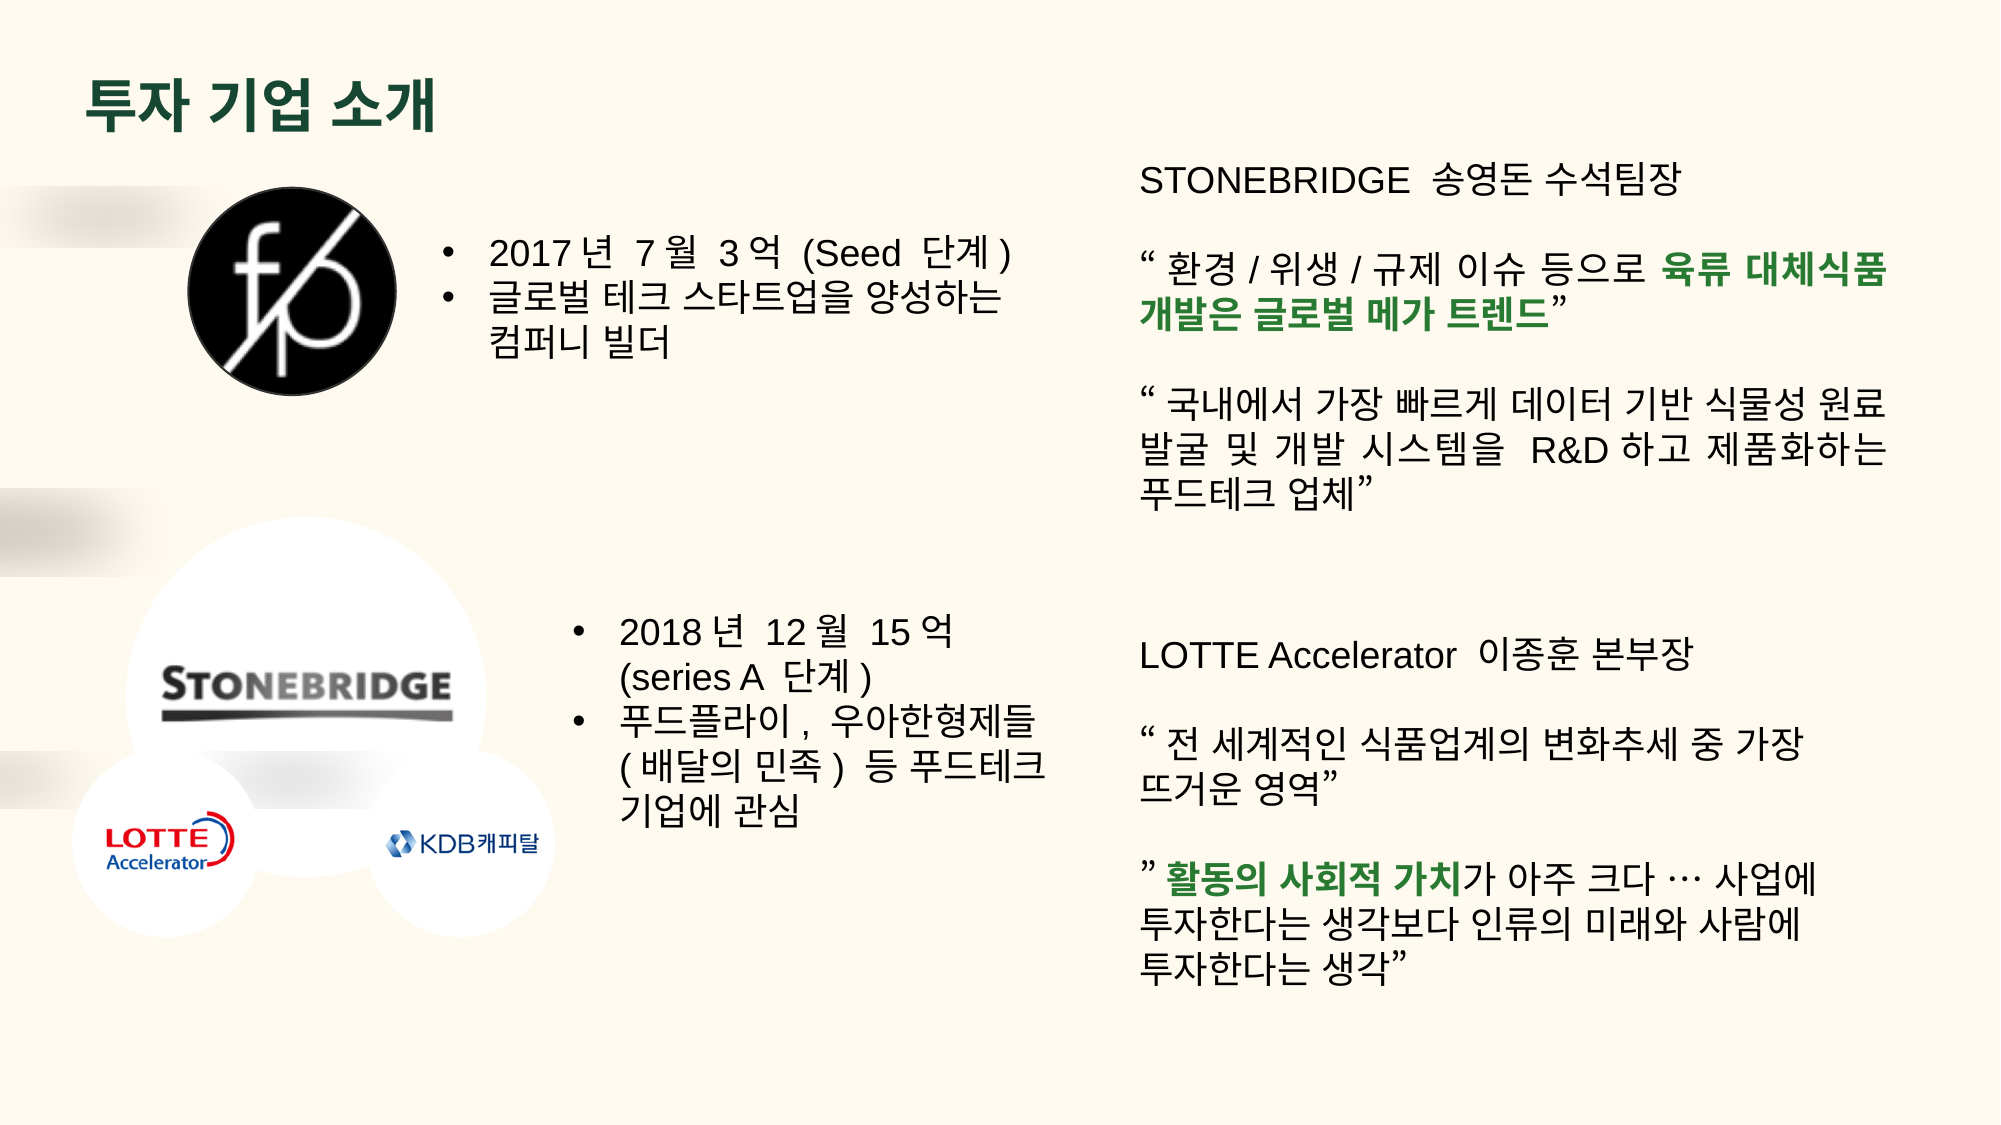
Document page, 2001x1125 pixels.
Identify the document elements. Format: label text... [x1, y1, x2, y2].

text_box 투자 기업 소개 [69, 62, 1000, 147]
text_box 2018년 12월 15억 (series A 단계) 푸드플라이, 우아한형제들(배달의 민족) 등 푸드테크 기업에 관심 [557, 600, 1085, 841]
picture [72, 516, 555, 938]
picture [188, 187, 396, 396]
text_box LOTTE Accelerator 이종훈 본부장 “전 세계적인 식품업계의 변화추세 중 가장 뜨거운 영역” ”활동의 사회적 가치가 아주 크다 … 사업에 투자한다는 생각보다 인류의 미래와 사람에 투자한다는 생각” [1124, 624, 1903, 999]
text_box STONEBRIDGE 송영돈 수석팀장 “환경/위생/규제 이슈 등으로 육류 대체식품 개발은 글로벌 메가 트렌드” “국내에서 가장 빠르게 데이터 기반 식물성 원료 발굴 및 개발 시스템을 R&D하고 제품화하는 푸드테크 업체” [1124, 148, 1903, 524]
text_box 2017년 7월 3억 (Seed 단계) 글로벌 테크 스타트업을 양성하는 컴퍼니 빌더 [427, 221, 1064, 372]
